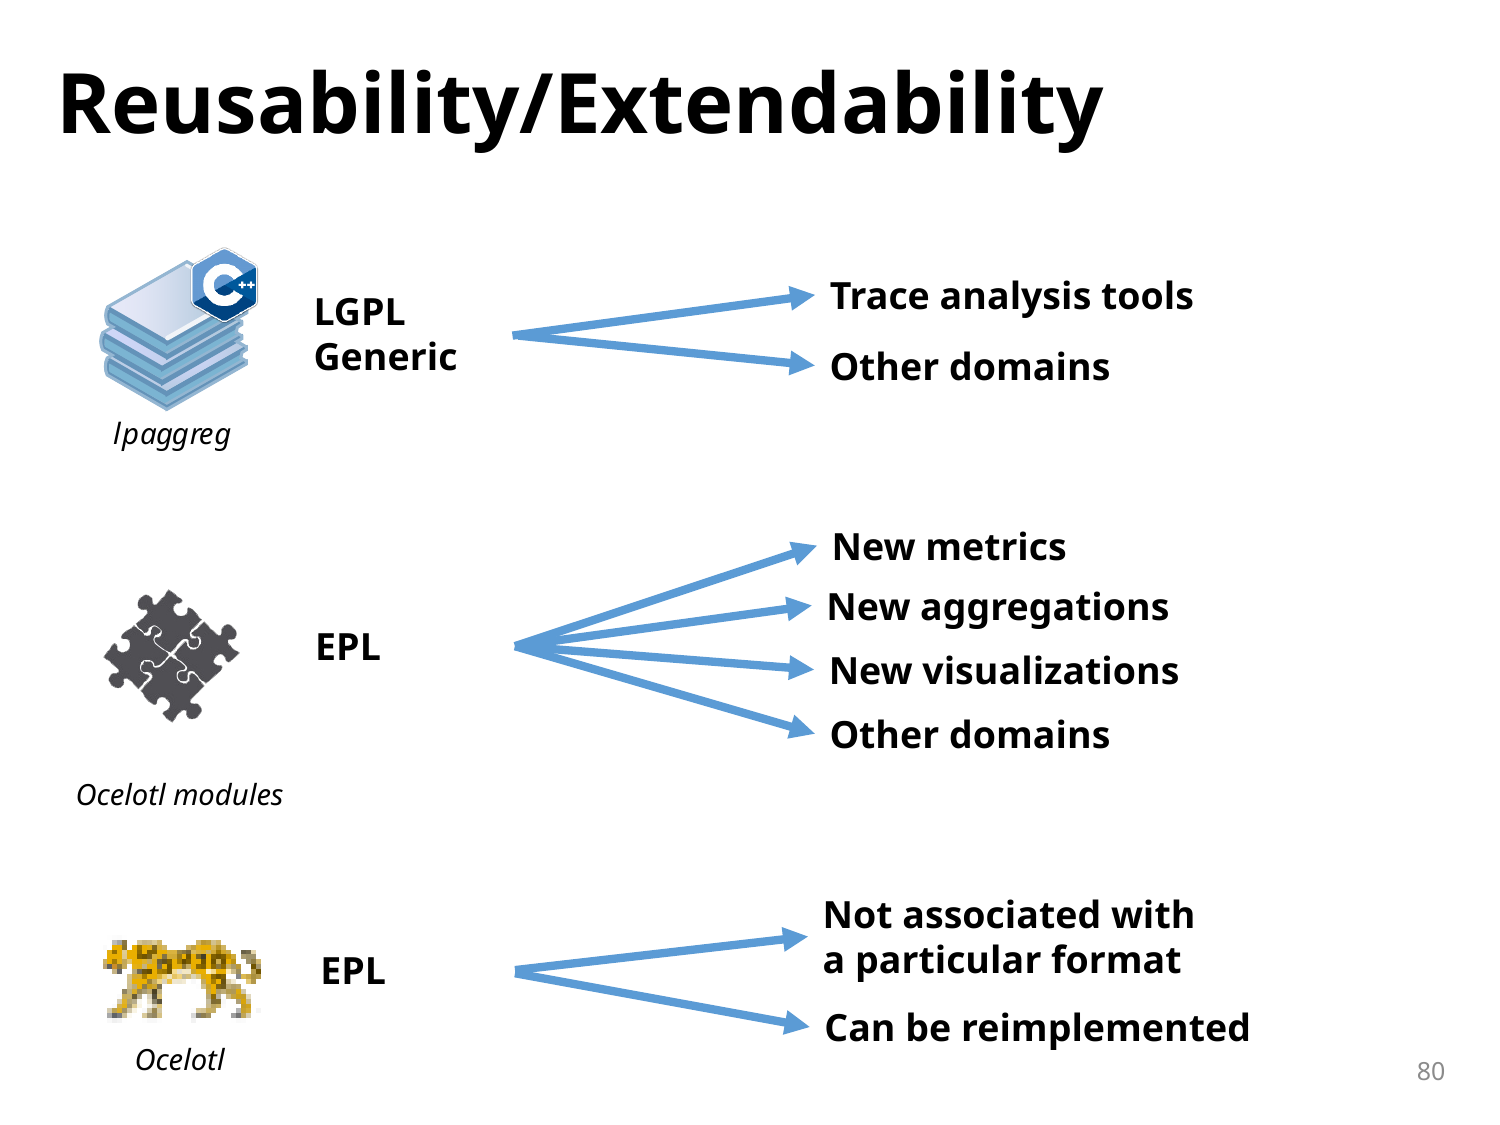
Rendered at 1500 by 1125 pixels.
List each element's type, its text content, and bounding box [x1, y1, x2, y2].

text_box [514, 546, 827, 605]
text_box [514, 937, 824, 971]
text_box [518, 335, 827, 366]
text_box Other domains [814, 703, 1126, 764]
slide_number 80 [1059, 1042, 1461, 1103]
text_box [512, 295, 826, 336]
text_box Trace analysis tools [814, 265, 1210, 325]
text_box Other domains [814, 335, 1126, 396]
text_box New aggregations [827, 575, 1185, 636]
text_box Ocelotl [119, 1058, 240, 1084]
picture [100, 587, 242, 724]
text_box Not associated with a particular format [807, 884, 1211, 989]
picture [94, 233, 276, 469]
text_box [514, 978, 783, 1028]
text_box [545, 973, 824, 1028]
title Reusability/Extendability [41, 59, 1461, 155]
picture [103, 901, 261, 1058]
text_box EPL [305, 939, 401, 1000]
text_box LGPL Generic [298, 281, 473, 386]
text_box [514, 646, 827, 735]
text_box New metrics [816, 515, 1082, 575]
text_box EPL [300, 615, 396, 676]
text_box Can be reimplemented [809, 997, 1267, 1057]
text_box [514, 605, 827, 646]
text_box New visualizations [827, 639, 1195, 700]
text_box Ocelotl modules [60, 768, 299, 819]
